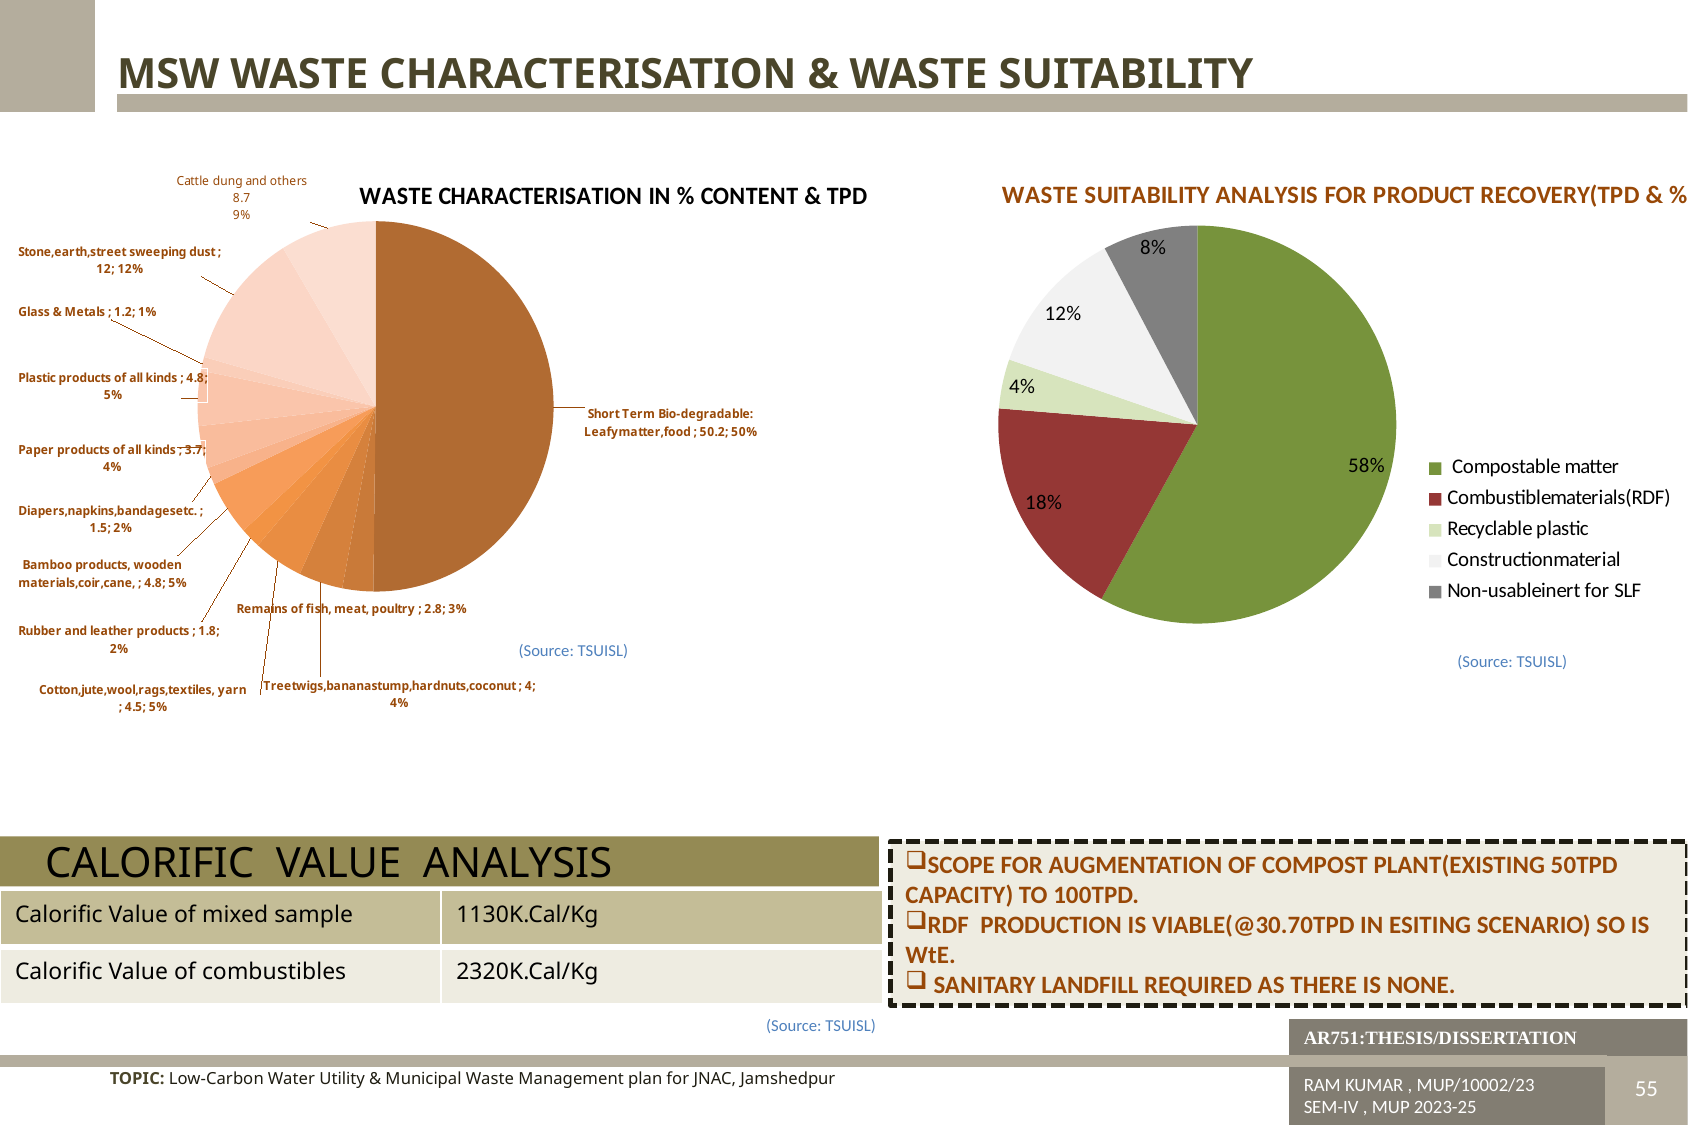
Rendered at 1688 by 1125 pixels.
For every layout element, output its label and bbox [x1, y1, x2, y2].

chart [948, 154, 1688, 798]
text_box [0, 0, 96, 113]
table_cell [442, 950, 882, 1003]
table_cell [1, 950, 440, 1003]
table_header [442, 891, 882, 944]
text_box [890, 841, 1688, 1006]
text_box [0, 1007, 1688, 1125]
text_box [0, 836, 879, 887]
chart [0, 166, 880, 777]
table_header [1, 891, 440, 944]
text_box [116, 46, 1688, 113]
